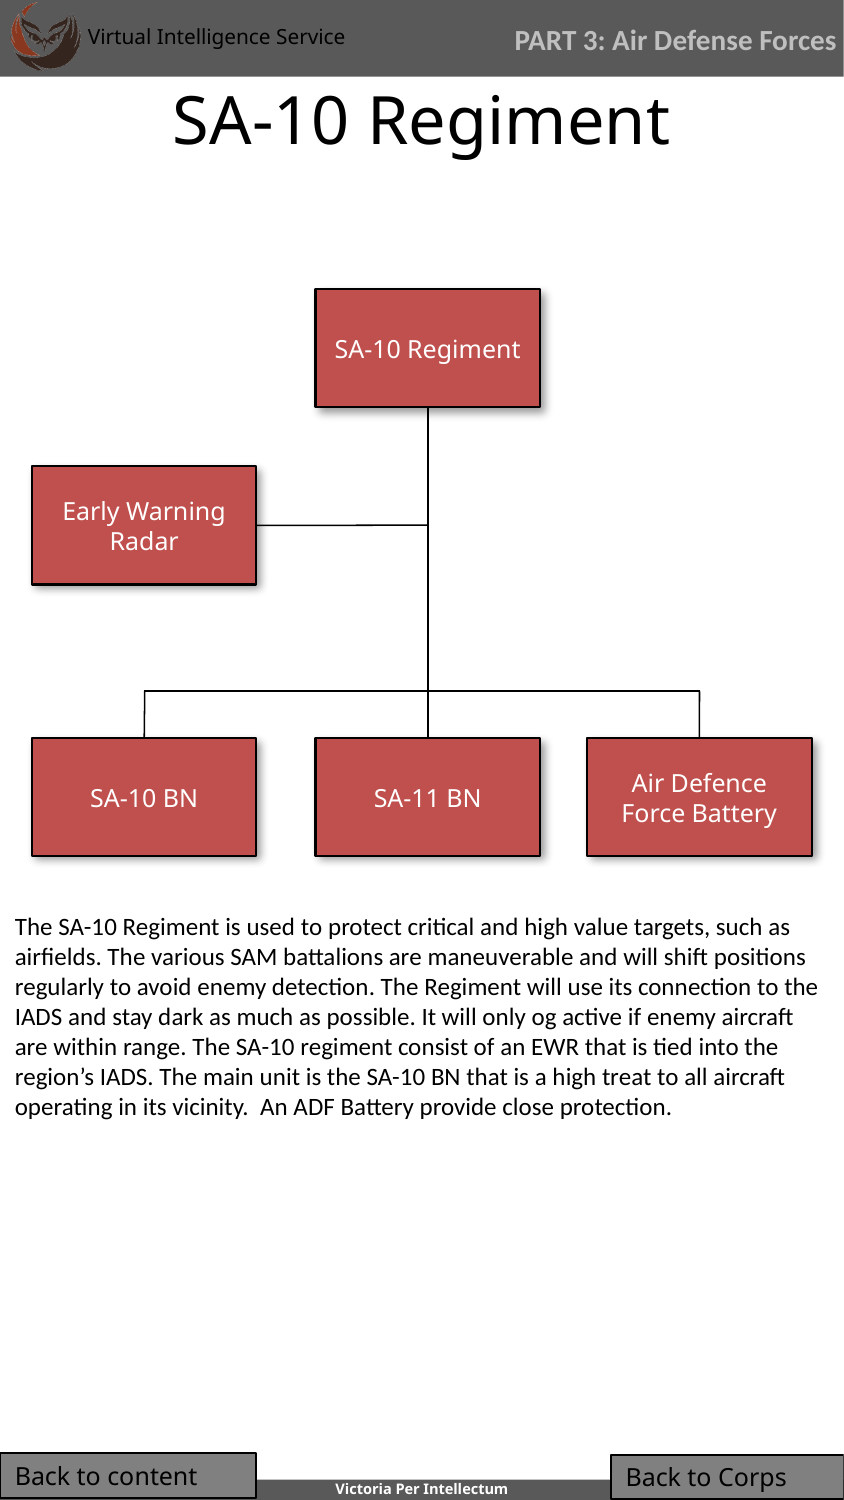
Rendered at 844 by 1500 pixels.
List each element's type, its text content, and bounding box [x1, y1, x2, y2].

text_box PART 3: Air Defense Forces [488, 0, 844, 77]
text_box Early Warning Radar [30, 464, 258, 587]
title SA-10 Regiment [0, 76, 844, 160]
text_box SA-10 Regiment [313, 287, 542, 409]
text_box Back to Corps [610, 1454, 844, 1500]
text_box SA-10 BN [30, 736, 258, 858]
text_box Back to content [0, 1453, 257, 1498]
picture [0, 0, 88, 76]
text_box Air Defence Force Battery [585, 736, 814, 858]
text_box SA-11 BN [313, 736, 542, 858]
text_box The SA-10 Regiment is used to protect critical and high value targets, such as airfields. The various SAM battalions are maneuverable and will shift positions regularly to avoid enemy detection. The Regiment will use its connection to the IADS and stay dark as much as possible. It will only og active if enemy aircraft are within range. The SA-10 regiment consist of an EWR that is tied into the region’s IADS. The main unit is the SA-10 BN that is a high treat to all aircraft operating in its vicinity. An ADF Battery provide close protection. [0, 903, 844, 1158]
